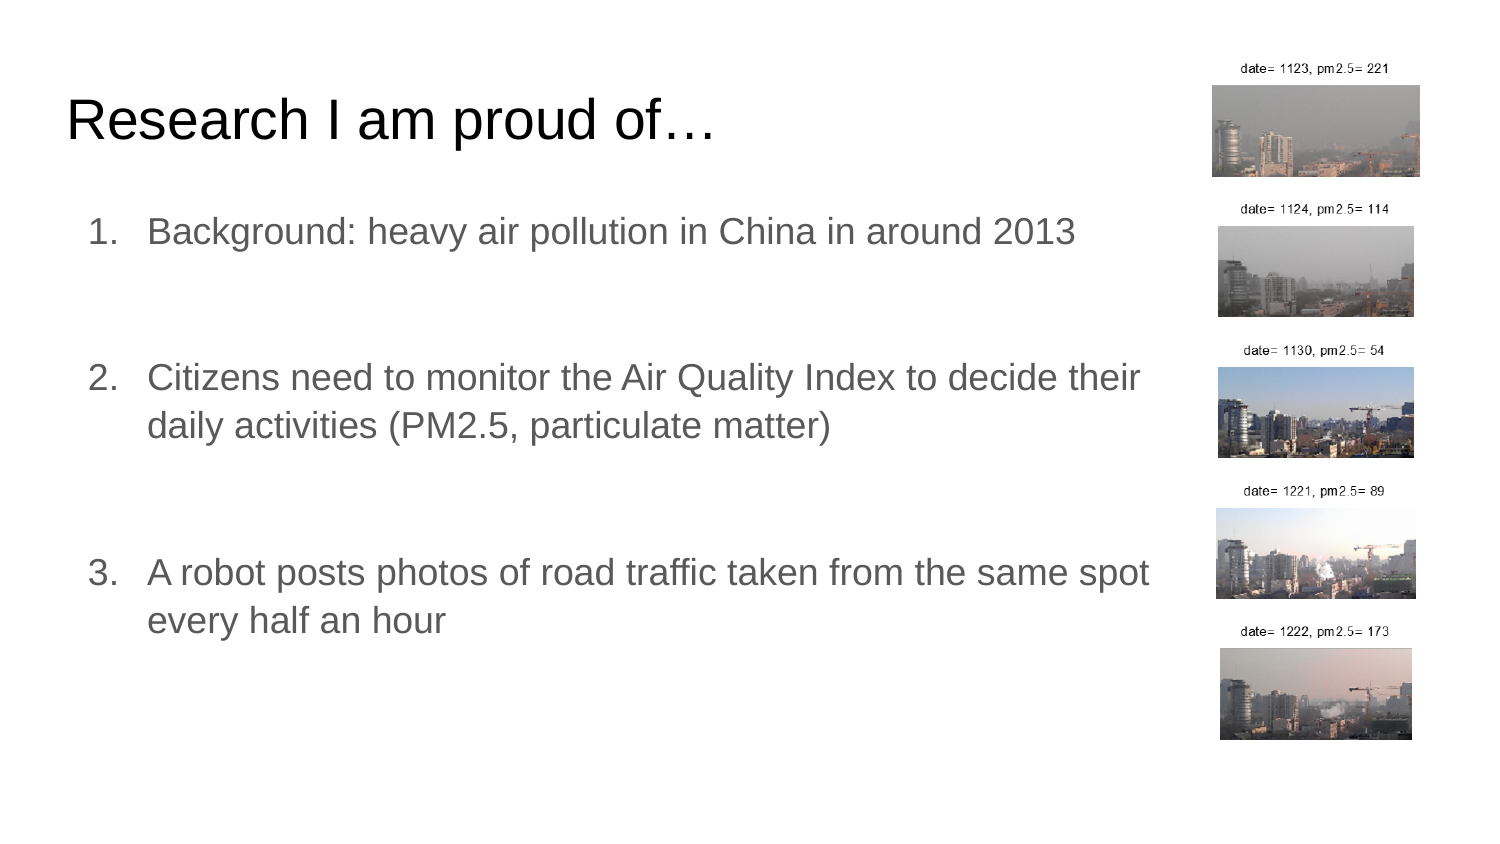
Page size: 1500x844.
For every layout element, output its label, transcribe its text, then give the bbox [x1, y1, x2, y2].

picture [1200, 14, 1450, 830]
list Background: heavy air pollution in China in around 2013 Citizens need to monitor the Air Quality Index to decide their daily activities (PM2.5, particulate matter) A robot posts photos of road traffic taken from the same spot every half an hour [51, 189, 1193, 750]
title Research I am proud of… [51, 72, 1195, 167]
